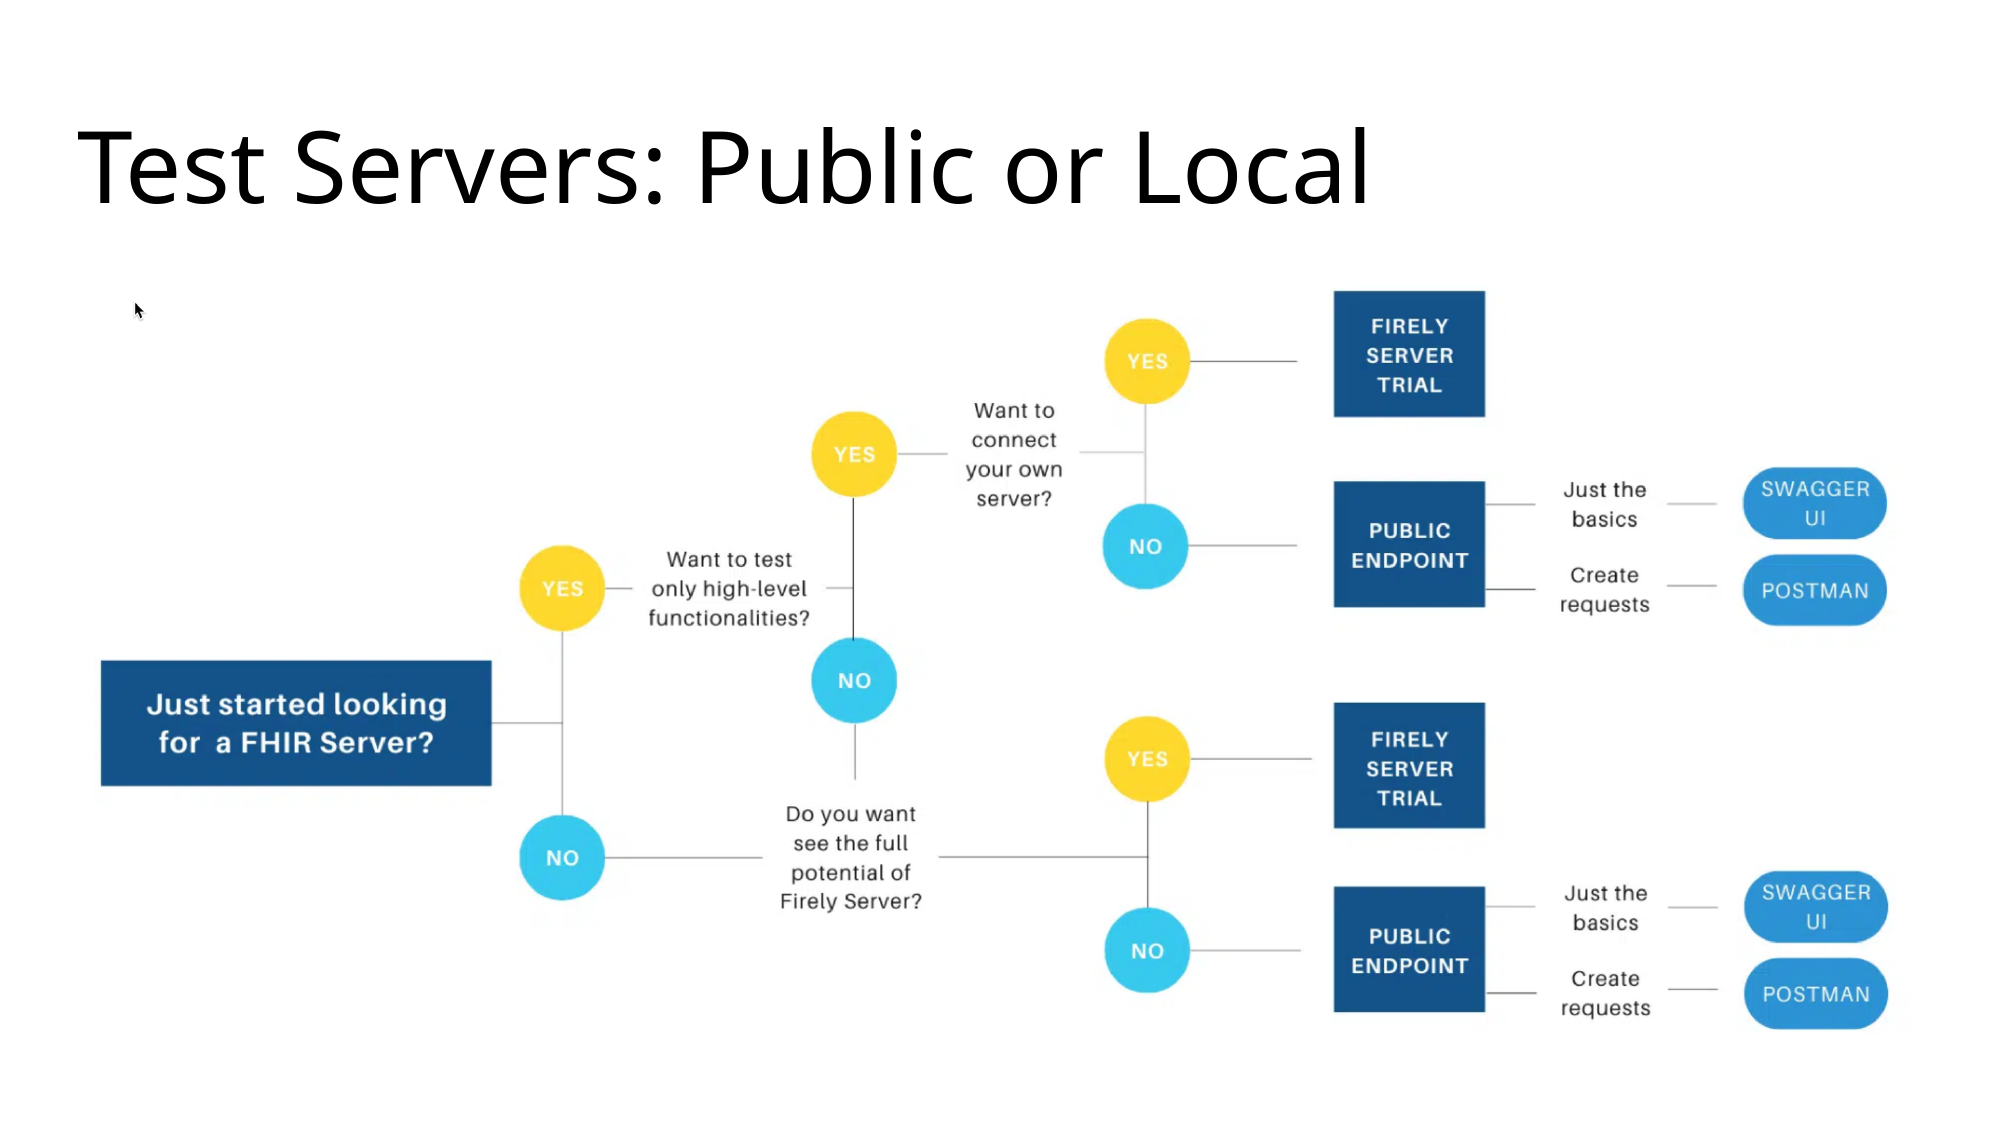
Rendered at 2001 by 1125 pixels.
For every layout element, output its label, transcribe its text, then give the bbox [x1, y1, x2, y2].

picture [89, 278, 1910, 1034]
title Test Servers: Public or Local [62, 62, 1938, 280]
